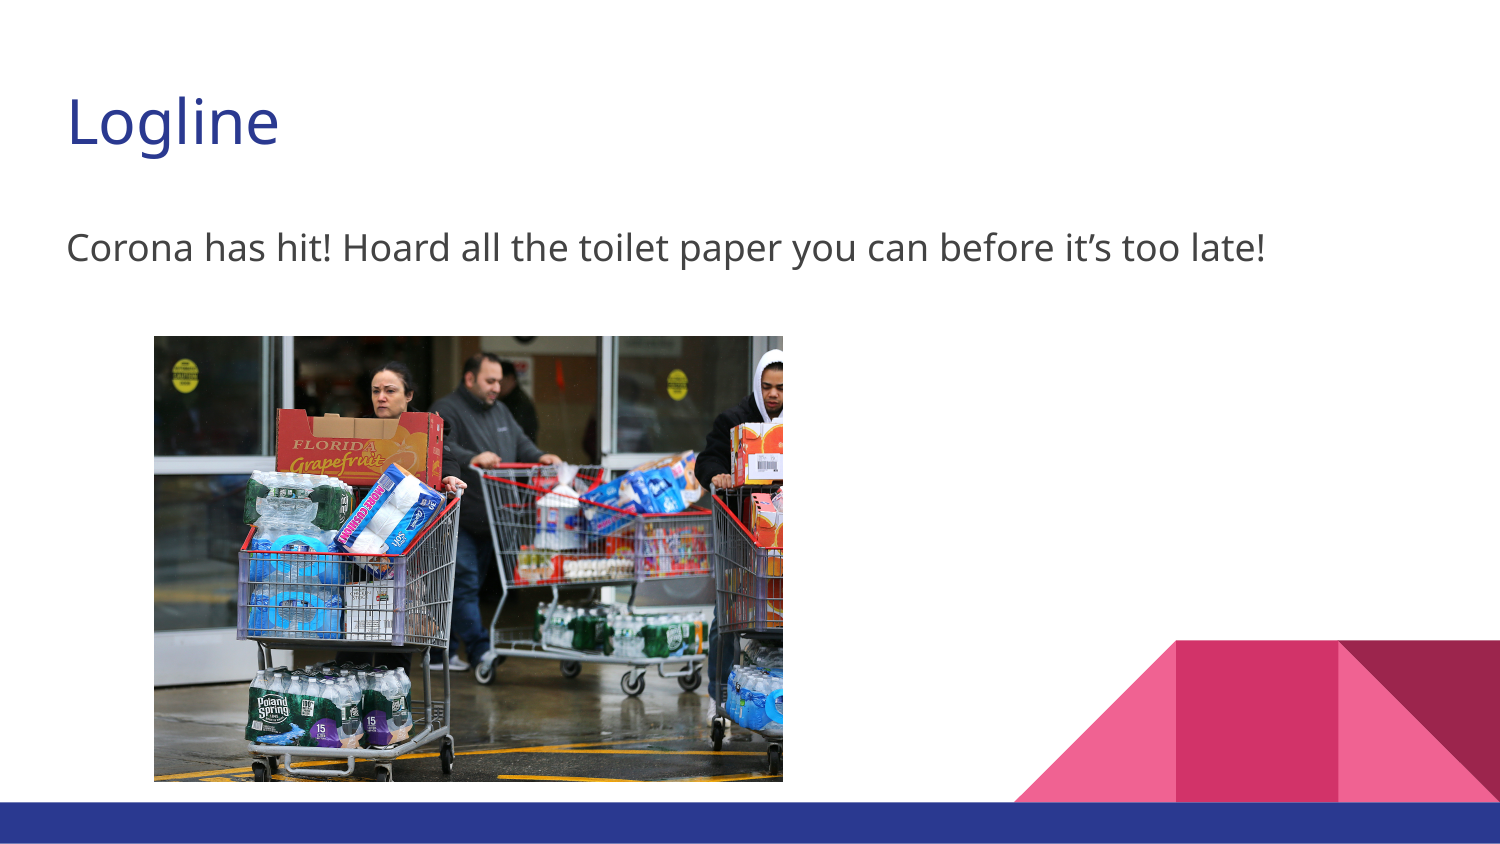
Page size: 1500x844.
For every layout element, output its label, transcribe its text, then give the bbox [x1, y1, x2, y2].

title Logline [51, 67, 1449, 167]
picture [154, 335, 783, 782]
list Corona has hit! Hoard all the toilet paper you can before it’s too late! [51, 201, 1449, 750]
